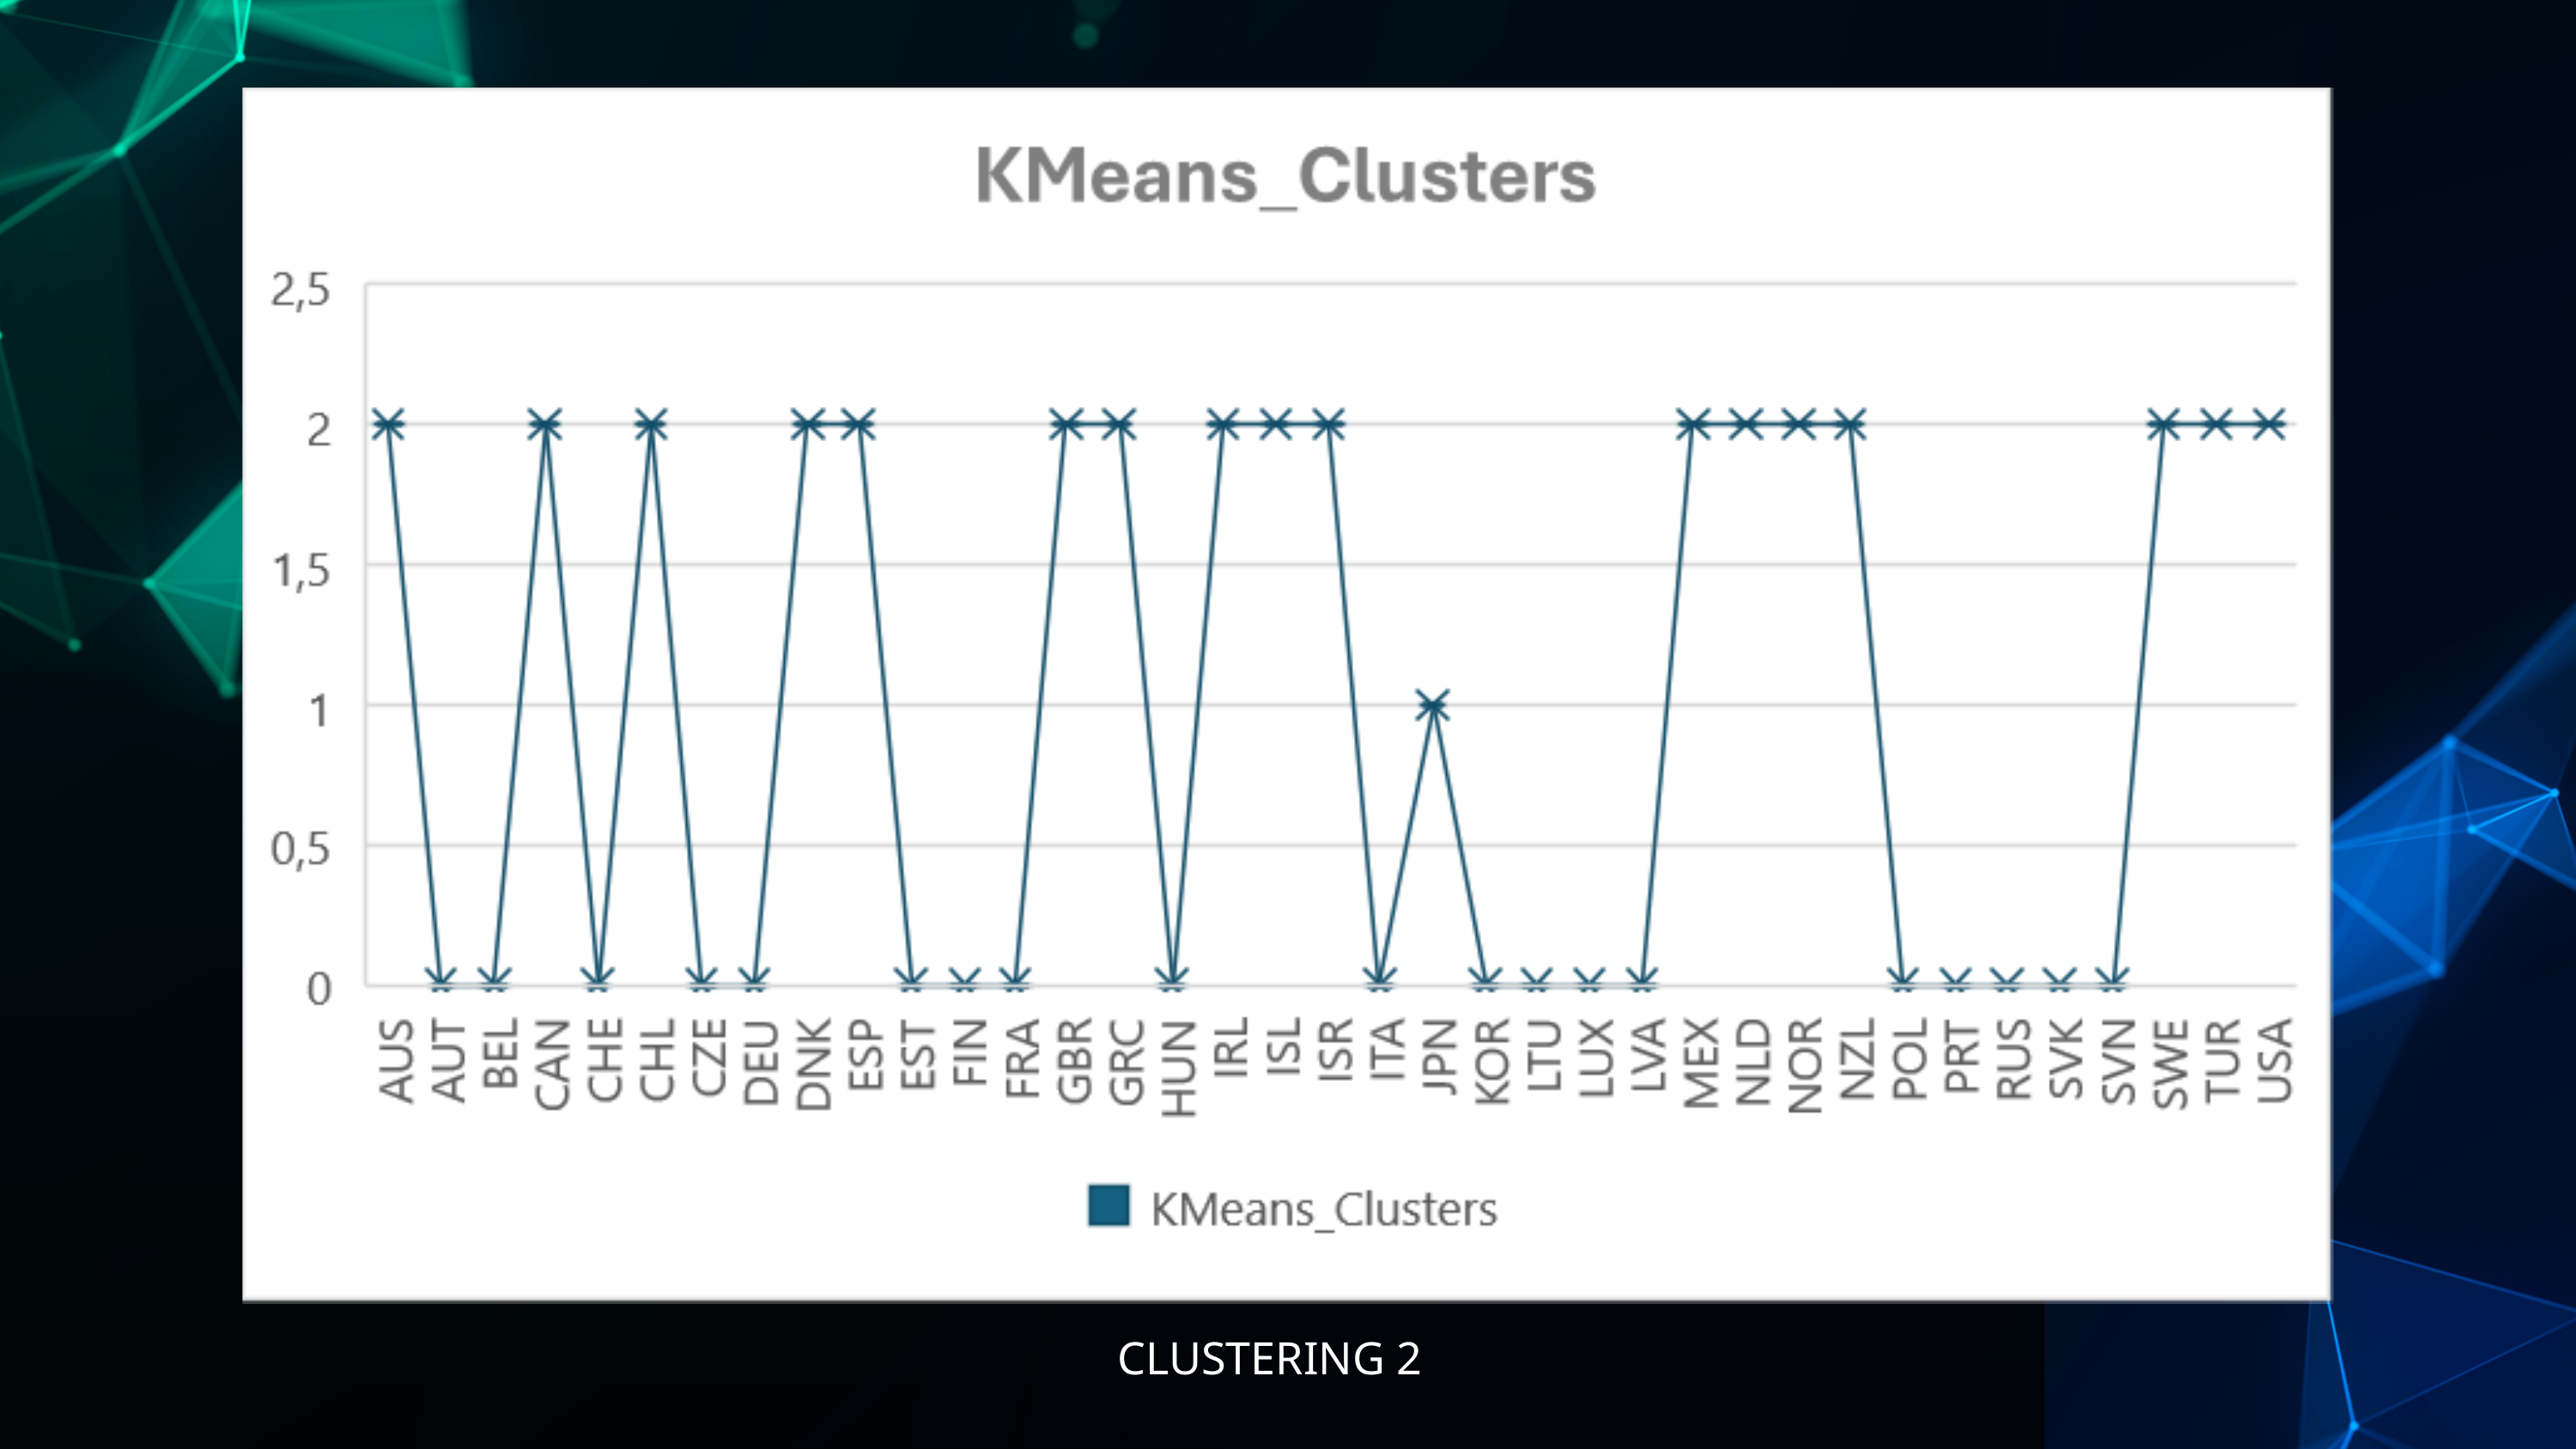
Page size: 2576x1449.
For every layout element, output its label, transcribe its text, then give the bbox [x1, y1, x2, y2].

text_box CLUSTERING 2 [1117, 1333, 1934, 1385]
text_box [2044, 0, 2576, 1449]
text_box [242, 88, 2334, 1304]
text_box [0, 0, 2044, 1449]
